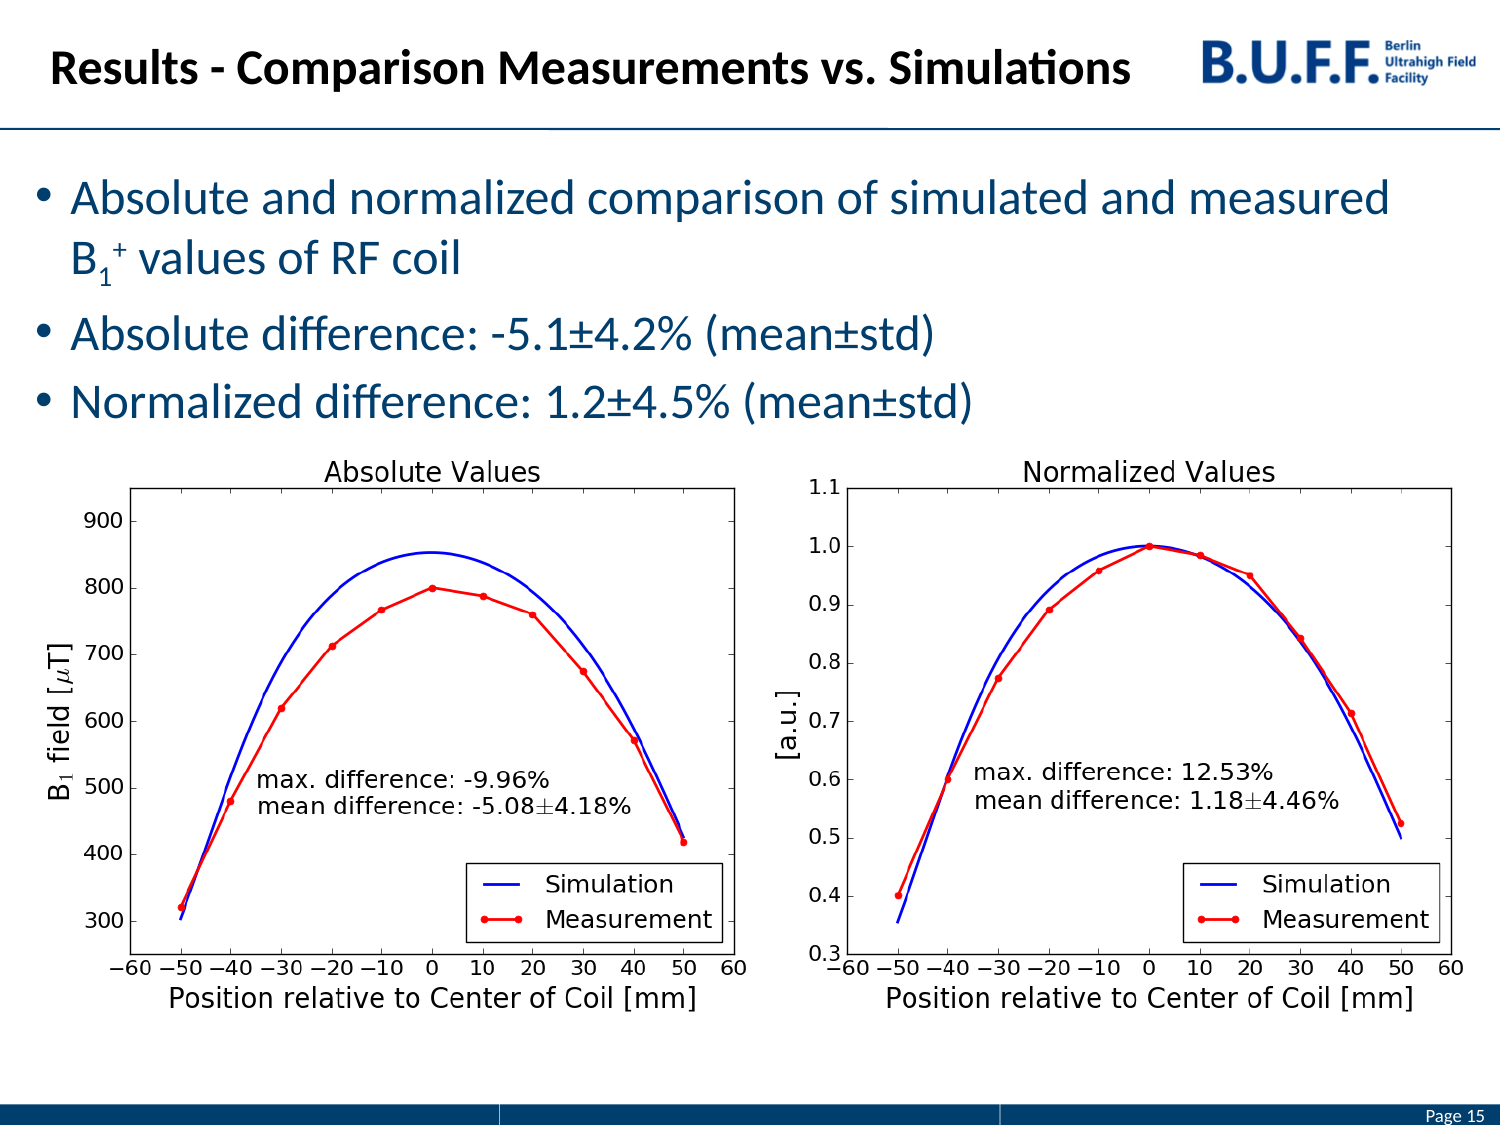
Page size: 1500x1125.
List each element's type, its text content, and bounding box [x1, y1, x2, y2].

text_box Absolute and normalized comparison of simulated and measured B1+ values of RF coil Absolute difference: -5.1±4.2% (mean±std) Normalized difference: 1.2±4.5% (mean±std) [35, 164, 1477, 453]
title Results - Comparison Measurements vs. Simulations [35, 11, 1477, 118]
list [34, 453, 1477, 1012]
